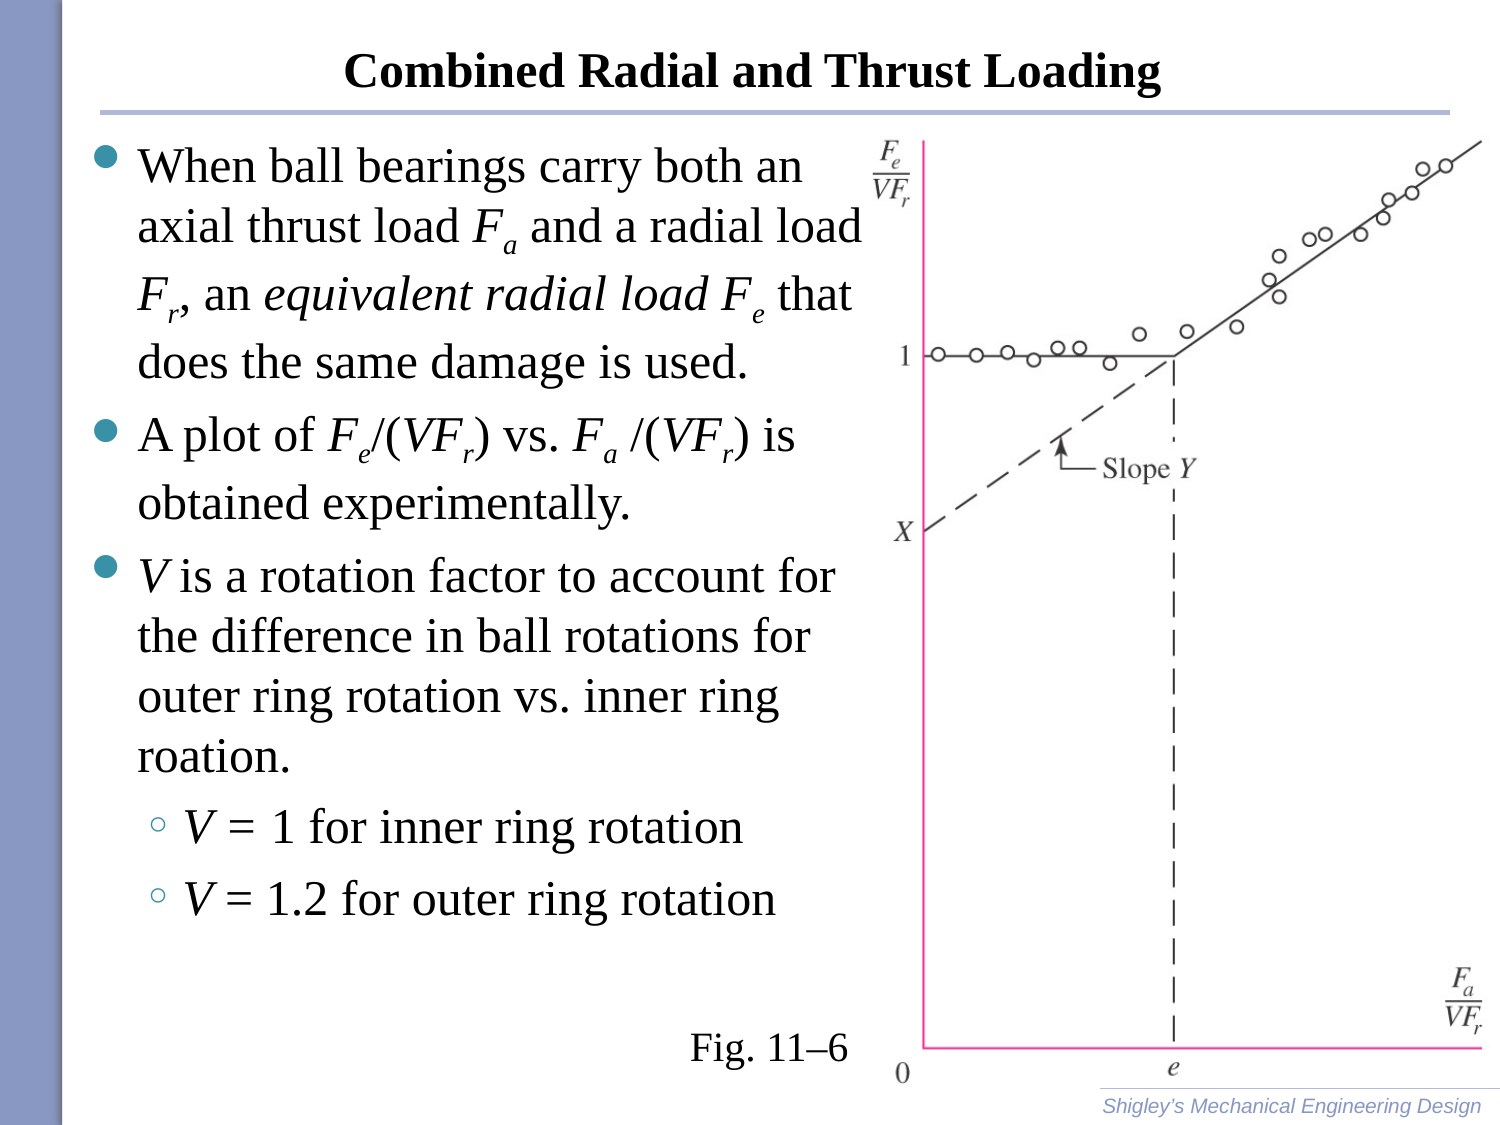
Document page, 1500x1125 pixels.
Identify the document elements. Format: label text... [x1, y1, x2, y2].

text_box Fig. 11–6 [675, 1012, 857, 1078]
footer Shigley’s Mechanical Engineering Design [1087, 1095, 1500, 1125]
list When ball bearings carry both an axial thrust load Fa and a radial load Fr, an equivalent radial load Fe that does the same damage is used. A plot of Fe/(VFr) vs. Fa /(VFr) is obtained experimentally. V is a rotation factor to account for the difference in ball rotations for outer ring rotation vs. inner ring roation. V = 1 for inner ring rotation V = 1.2 for outer ring rotation [62, 125, 860, 1063]
title Combined Radial and Thrust Loading [137, 30, 1368, 106]
picture [862, 124, 1500, 1088]
